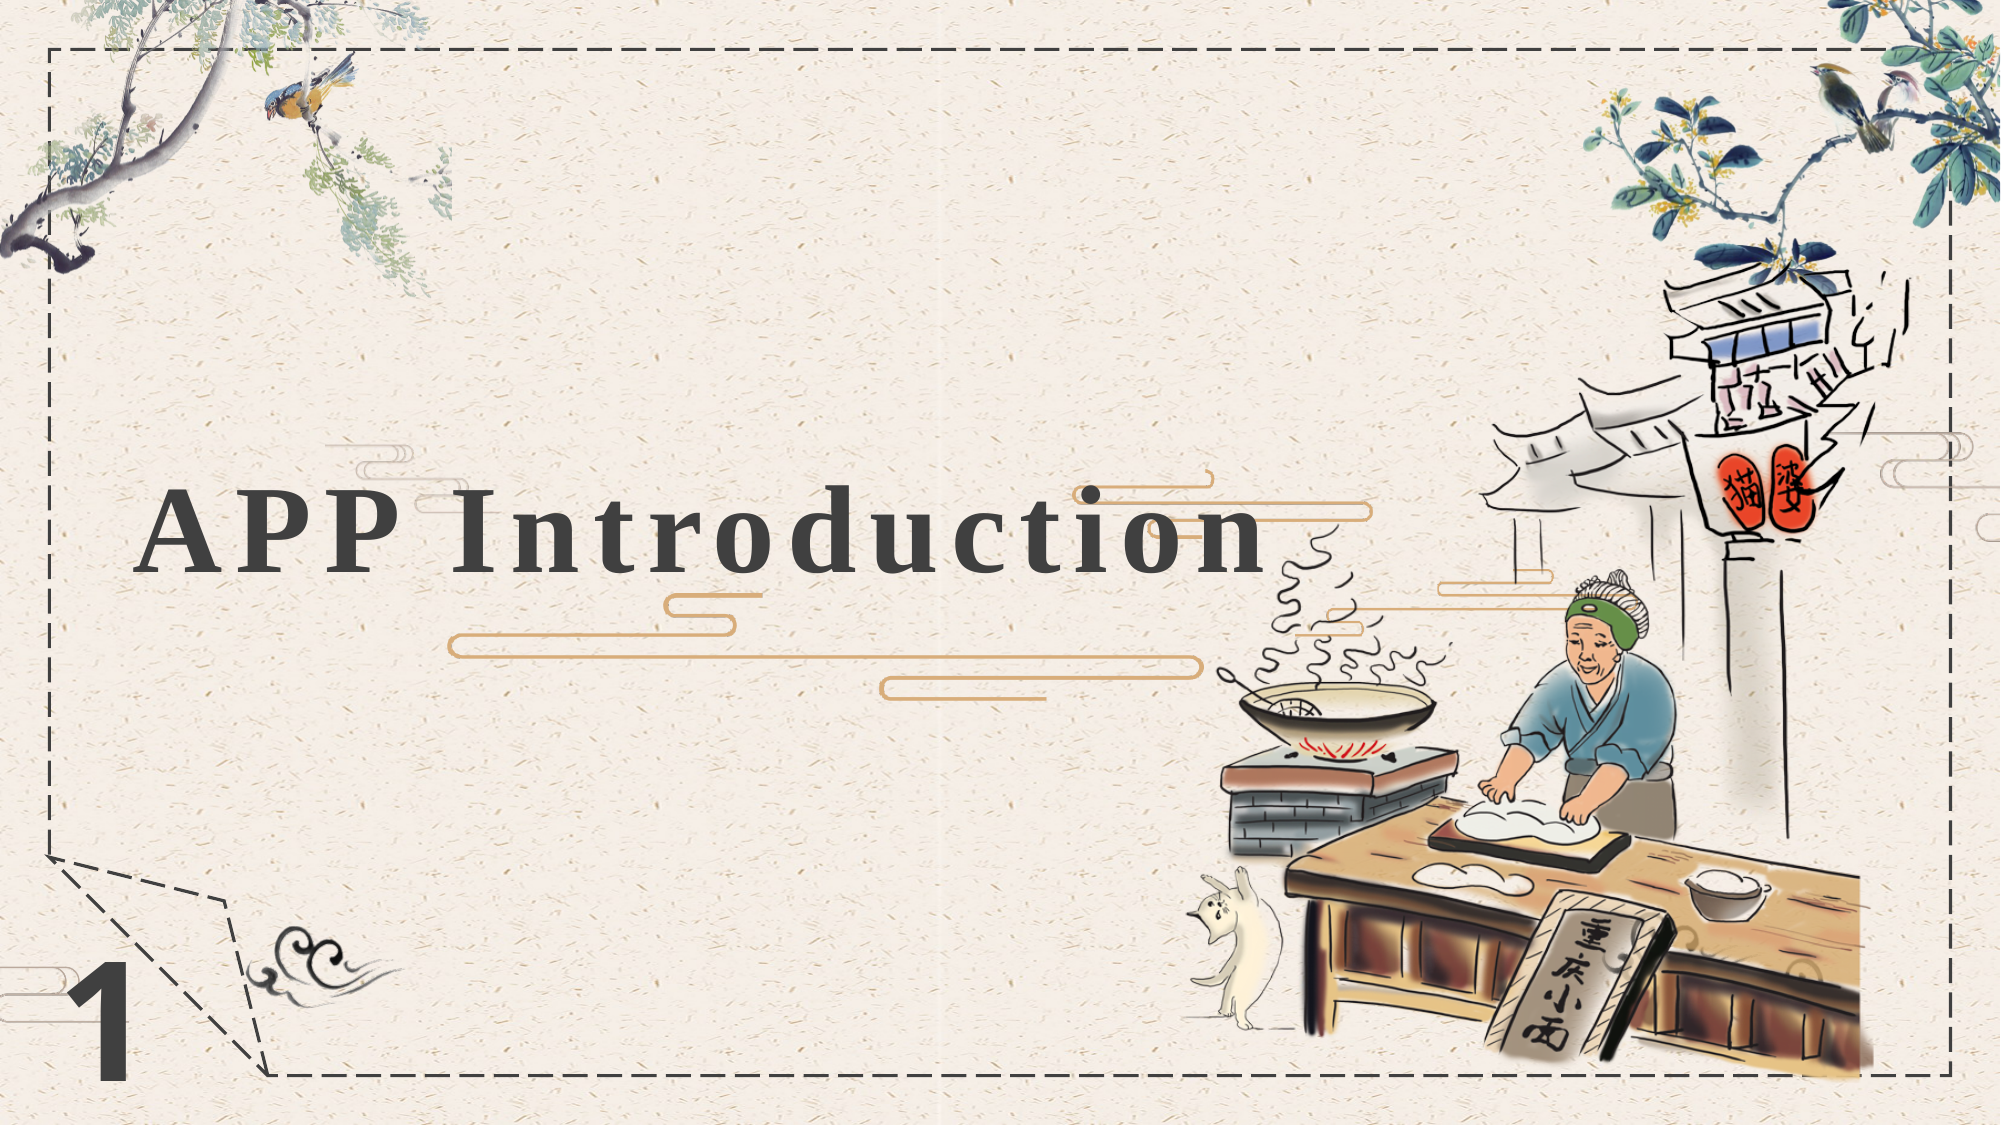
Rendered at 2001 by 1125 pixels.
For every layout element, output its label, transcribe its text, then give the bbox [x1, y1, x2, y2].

picture [0, 0, 2001, 1125]
text_box APP Introduction [118, 439, 952, 605]
text_box 1 [0, 907, 398, 1123]
